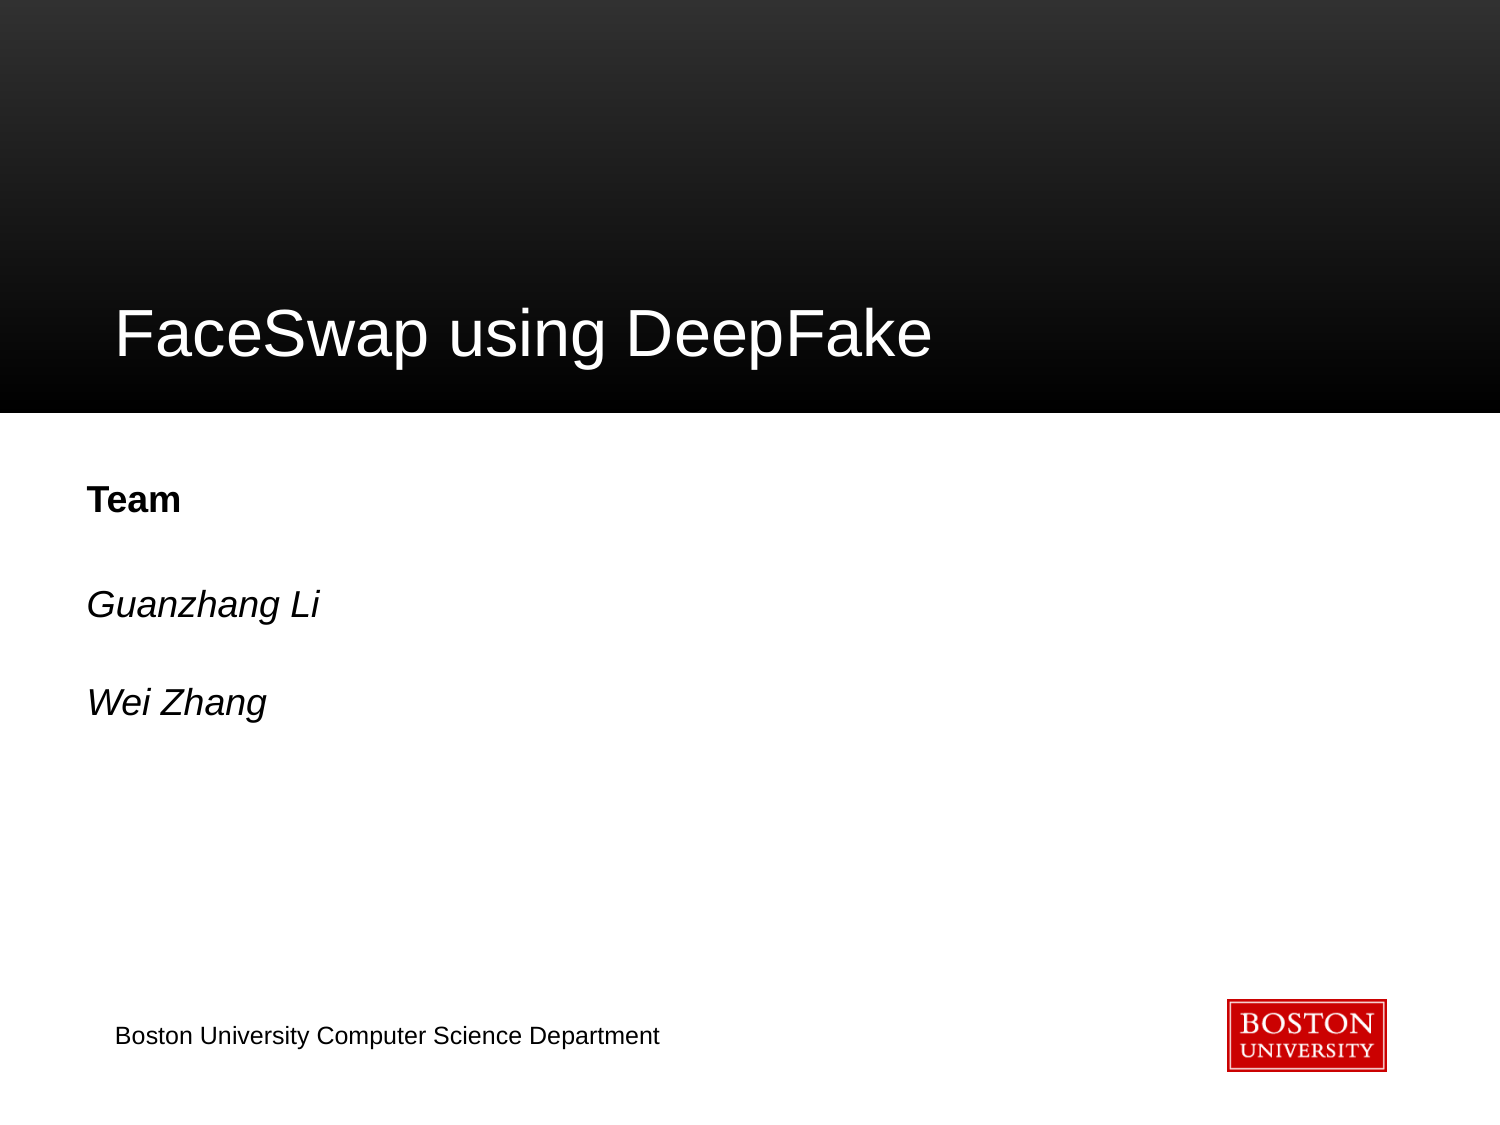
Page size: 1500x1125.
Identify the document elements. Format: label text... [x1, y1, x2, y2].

picture [1227, 999, 1387, 1072]
subtitle Team Guanzhang Li Wei Zhang [71, 467, 1347, 882]
title FaceSwap using DeepFake [99, 101, 1375, 377]
